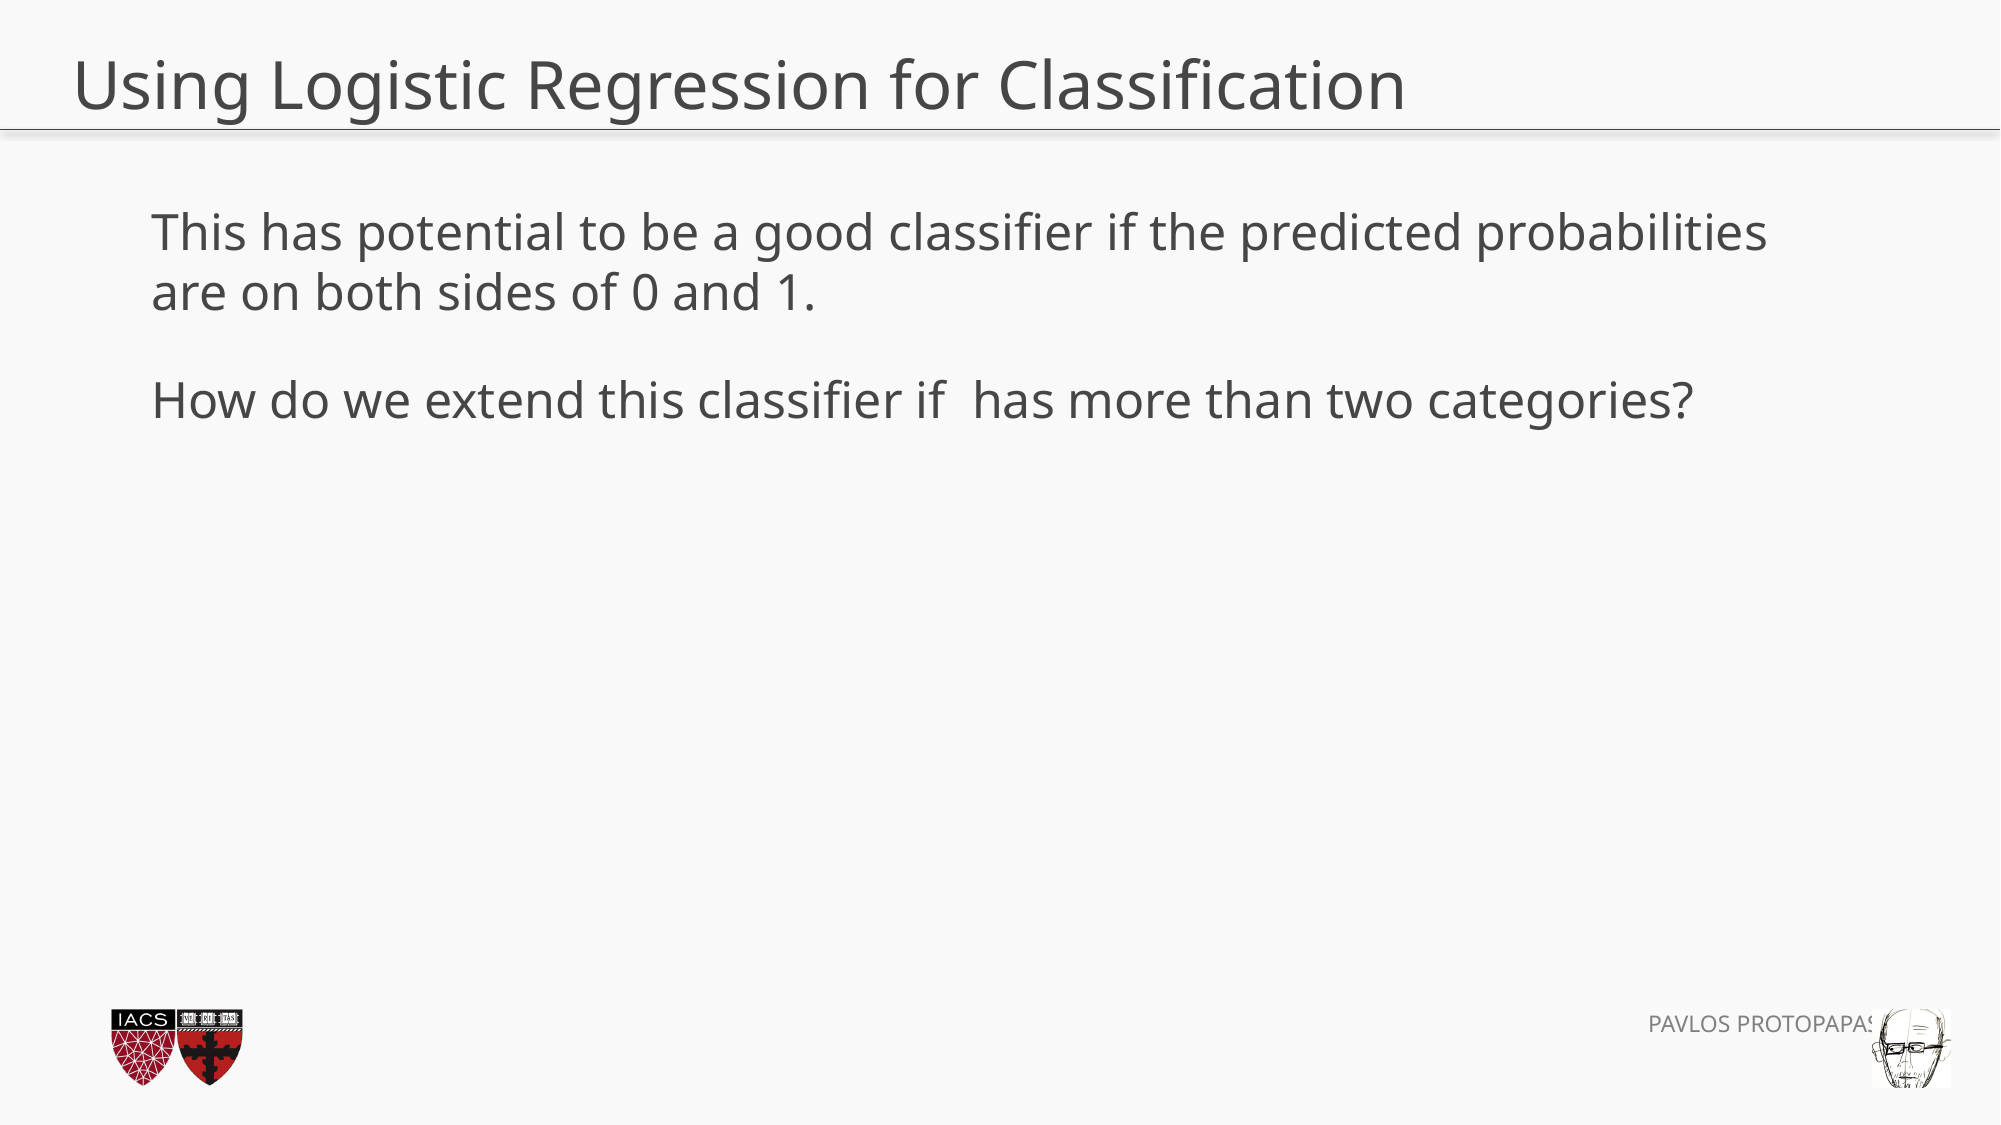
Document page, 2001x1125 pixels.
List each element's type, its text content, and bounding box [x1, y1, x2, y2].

picture [1872, 1009, 1951, 1088]
picture [109, 1009, 243, 1086]
title Using Logistic Regression for Classification [57, 35, 1943, 162]
